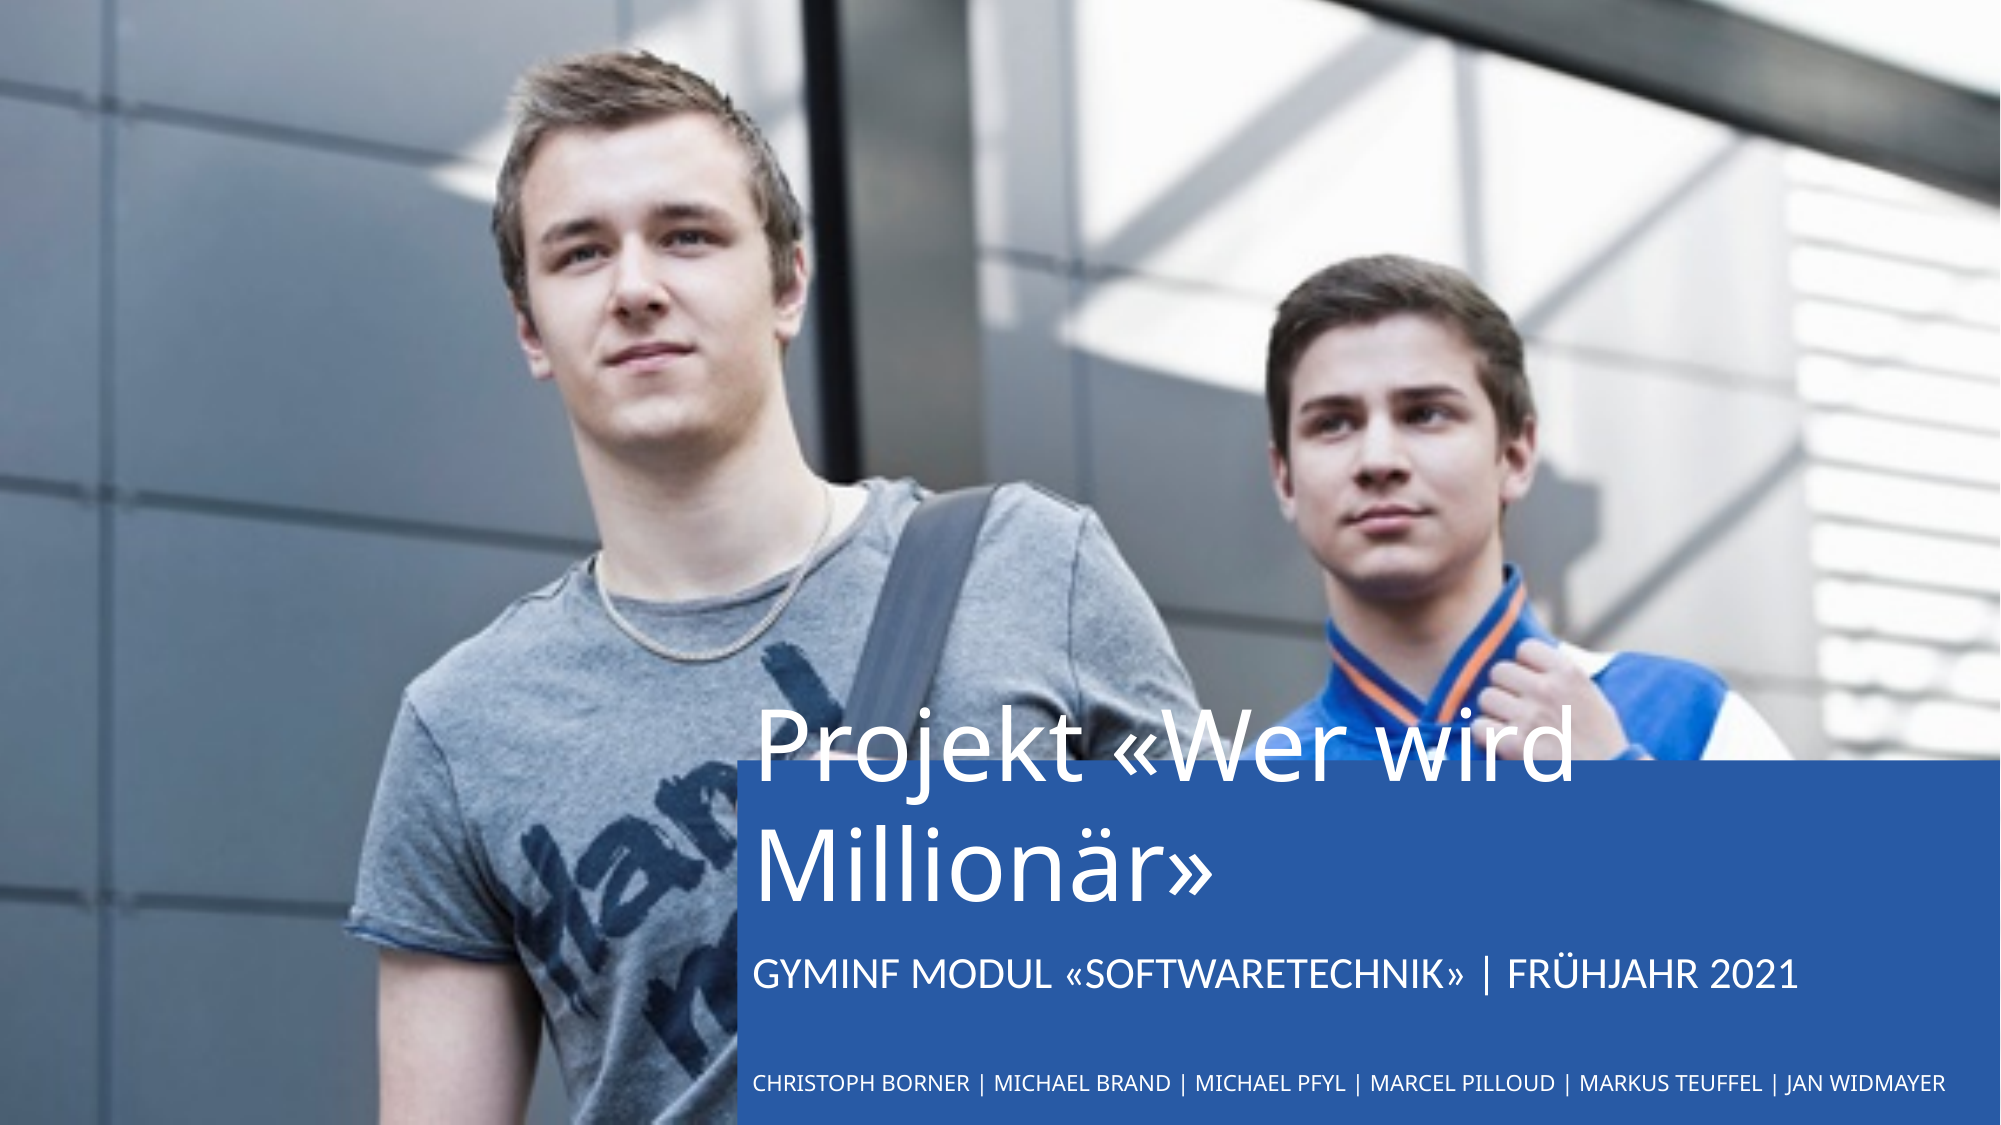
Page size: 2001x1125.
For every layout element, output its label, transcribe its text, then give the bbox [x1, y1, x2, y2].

title Projekt «Wer wird Millionär» [737, 760, 2000, 928]
subtitle GYMINF Modul «Softwaretechnik» | Frühjahr 2021 Christoph Borner | Michael Brand | Michael Pfyl | Marcel Pilloud | Markus Teuffel | Jan Widmayer [737, 928, 2000, 1125]
picture [0, 0, 2001, 1125]
